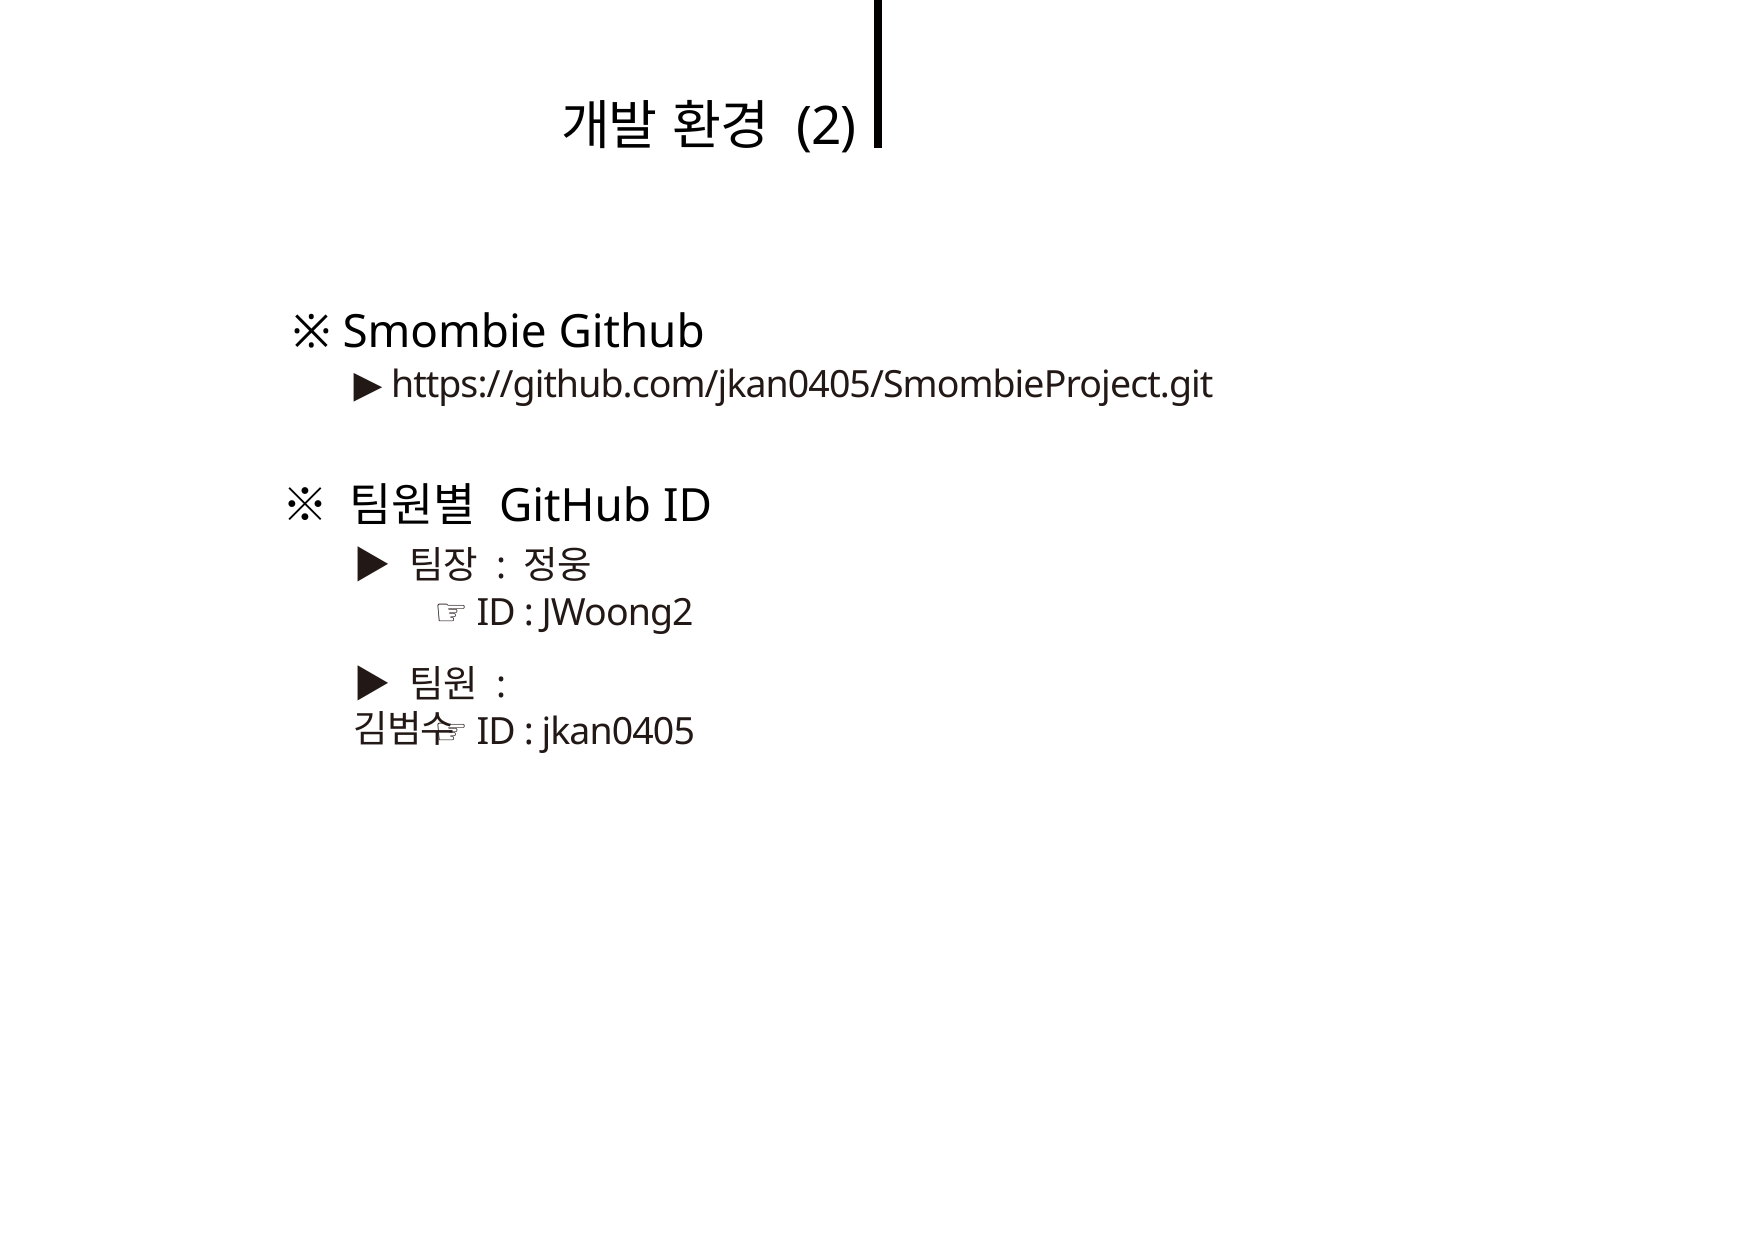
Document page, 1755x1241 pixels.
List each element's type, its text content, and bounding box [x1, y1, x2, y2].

text_box ▶ 팀원 : 김범수 [351, 657, 608, 750]
text_box ☞ ID : JWoong2 [432, 586, 721, 634]
text_box ※ Smombie Github [277, 294, 720, 364]
text_box ☞ ID : jkan0405 [432, 705, 721, 753]
text_box 개발 환경 (2) [546, 84, 871, 163]
text_box ▶ 팀장 : 정웅 [351, 538, 608, 586]
text_box ▶ https://github.com/jkan0405/SmombieProject.git [351, 357, 1276, 405]
text_box ※ 팀원별 GitHub ID [267, 467, 727, 538]
